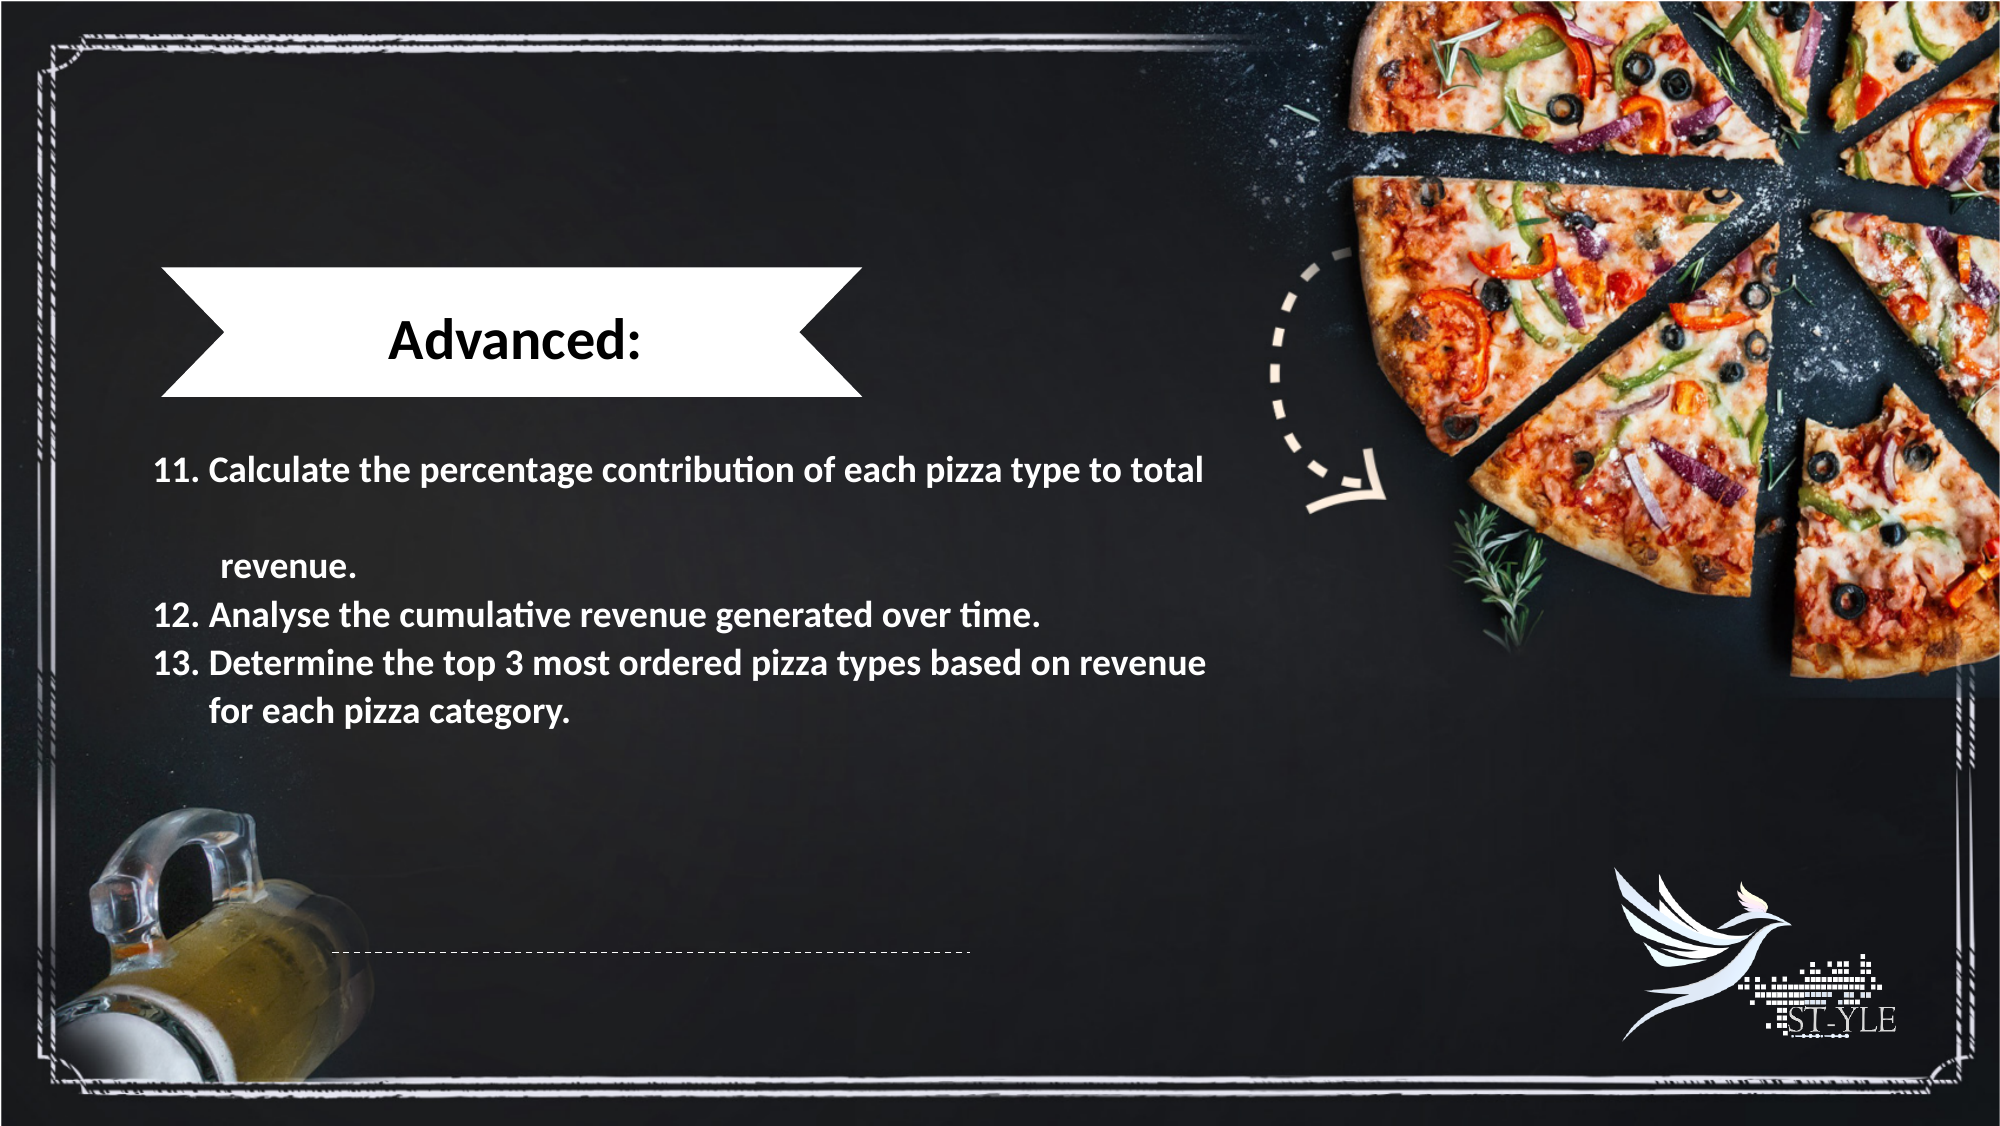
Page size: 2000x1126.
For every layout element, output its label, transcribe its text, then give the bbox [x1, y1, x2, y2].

picture [3, 2, 2000, 1126]
text_box Calculate the percentage contribution of each pizza type to total revenue. Analyse the cumulative revenue generated over time. Determine the top 3 most ordered pizza types based on revenue for each pizza category. [137, 434, 1248, 739]
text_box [1613, 867, 1896, 1042]
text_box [160, 267, 863, 398]
